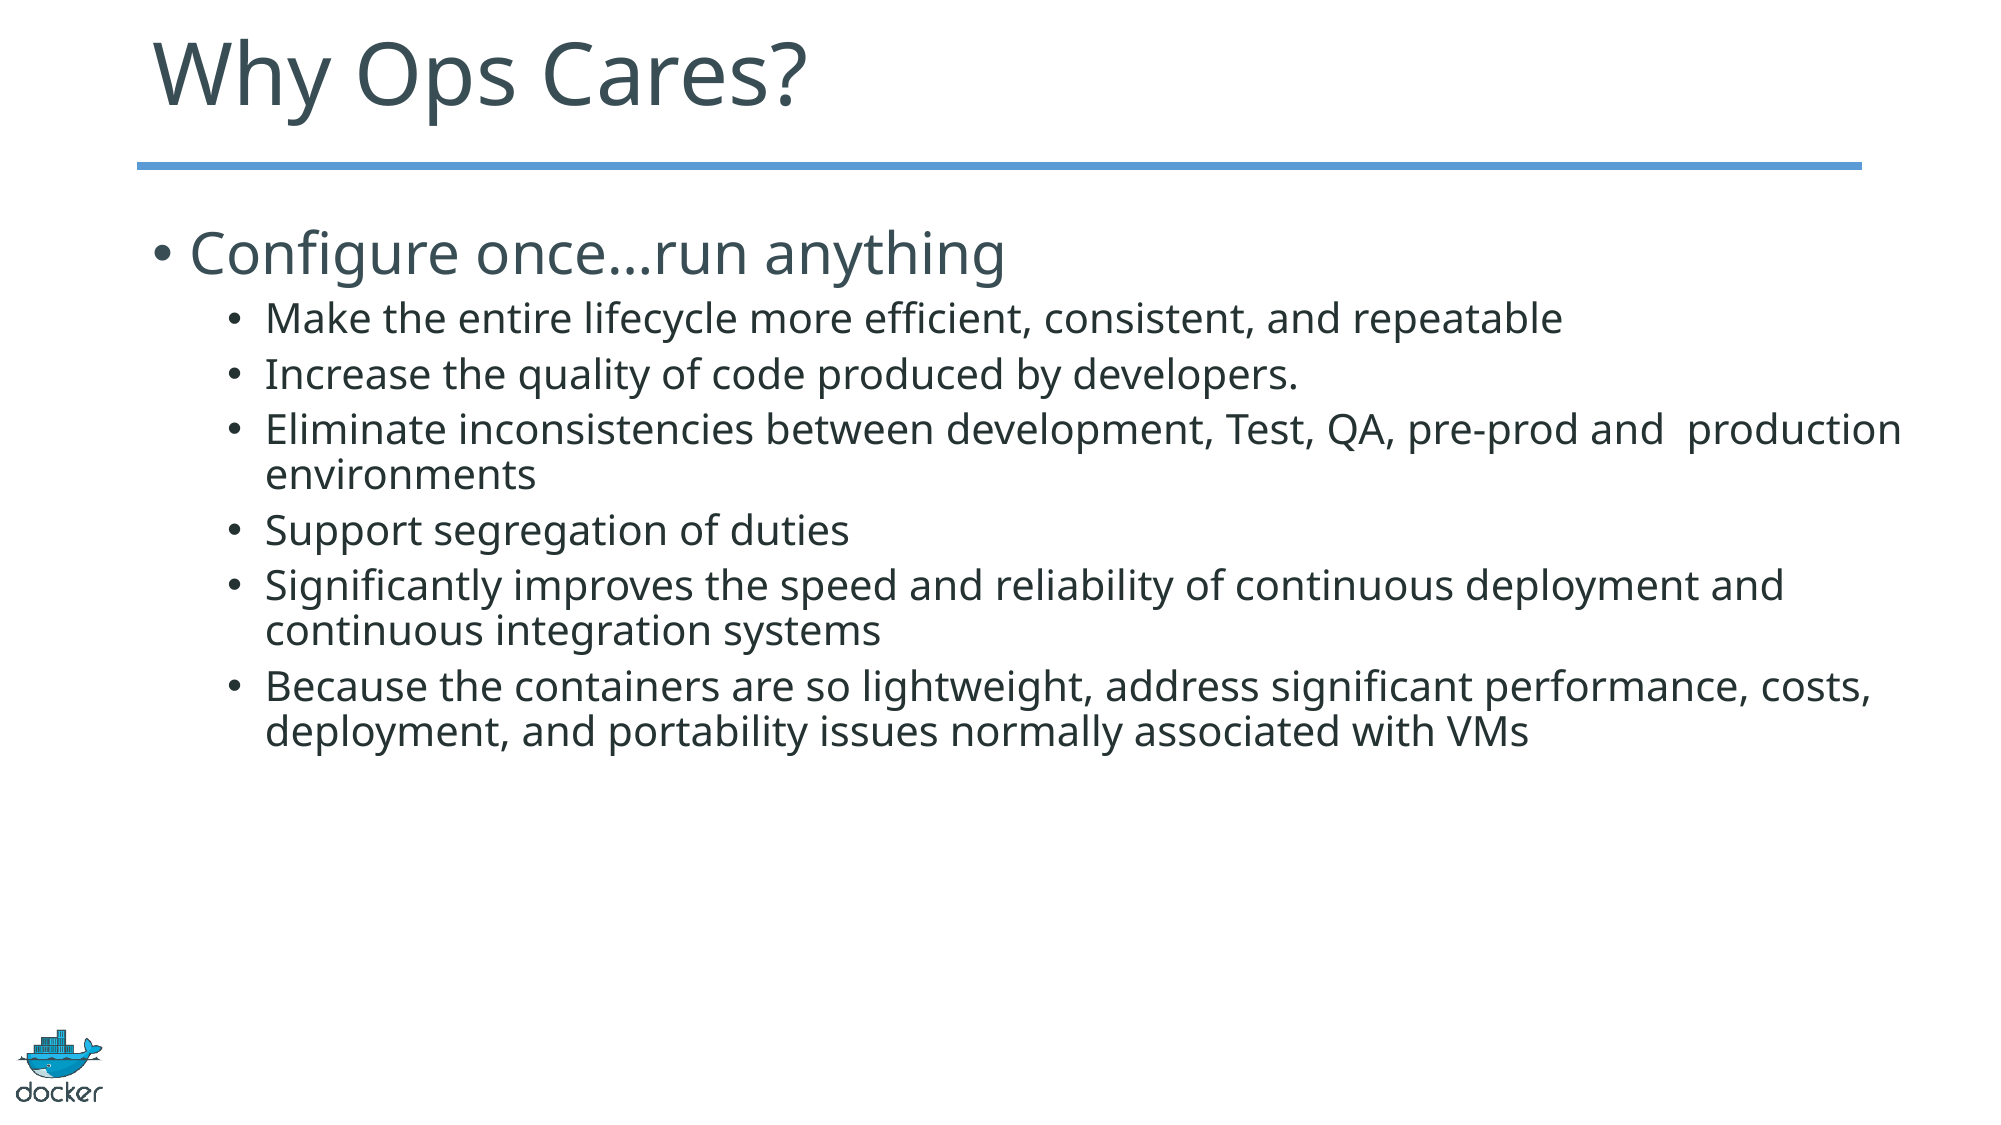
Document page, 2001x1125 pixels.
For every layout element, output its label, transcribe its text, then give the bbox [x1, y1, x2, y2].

title Why Ops Cares? [137, 22, 1863, 133]
list Configure once…run anything Make the entire lifecycle more efficient, consistent, and repeatable Increase the quality of code produced by developers. Eliminate inconsistencies between development, Test, QA, pre-prod and production environments Support segregation of duties Significantly improves the speed and reliability of continuous deployment and continuous integration systems Because the containers are so lightweight, address significant performance, costs, deployment, and portability issues normally associated with VMs [137, 216, 1959, 1023]
picture [0, 1010, 131, 1121]
